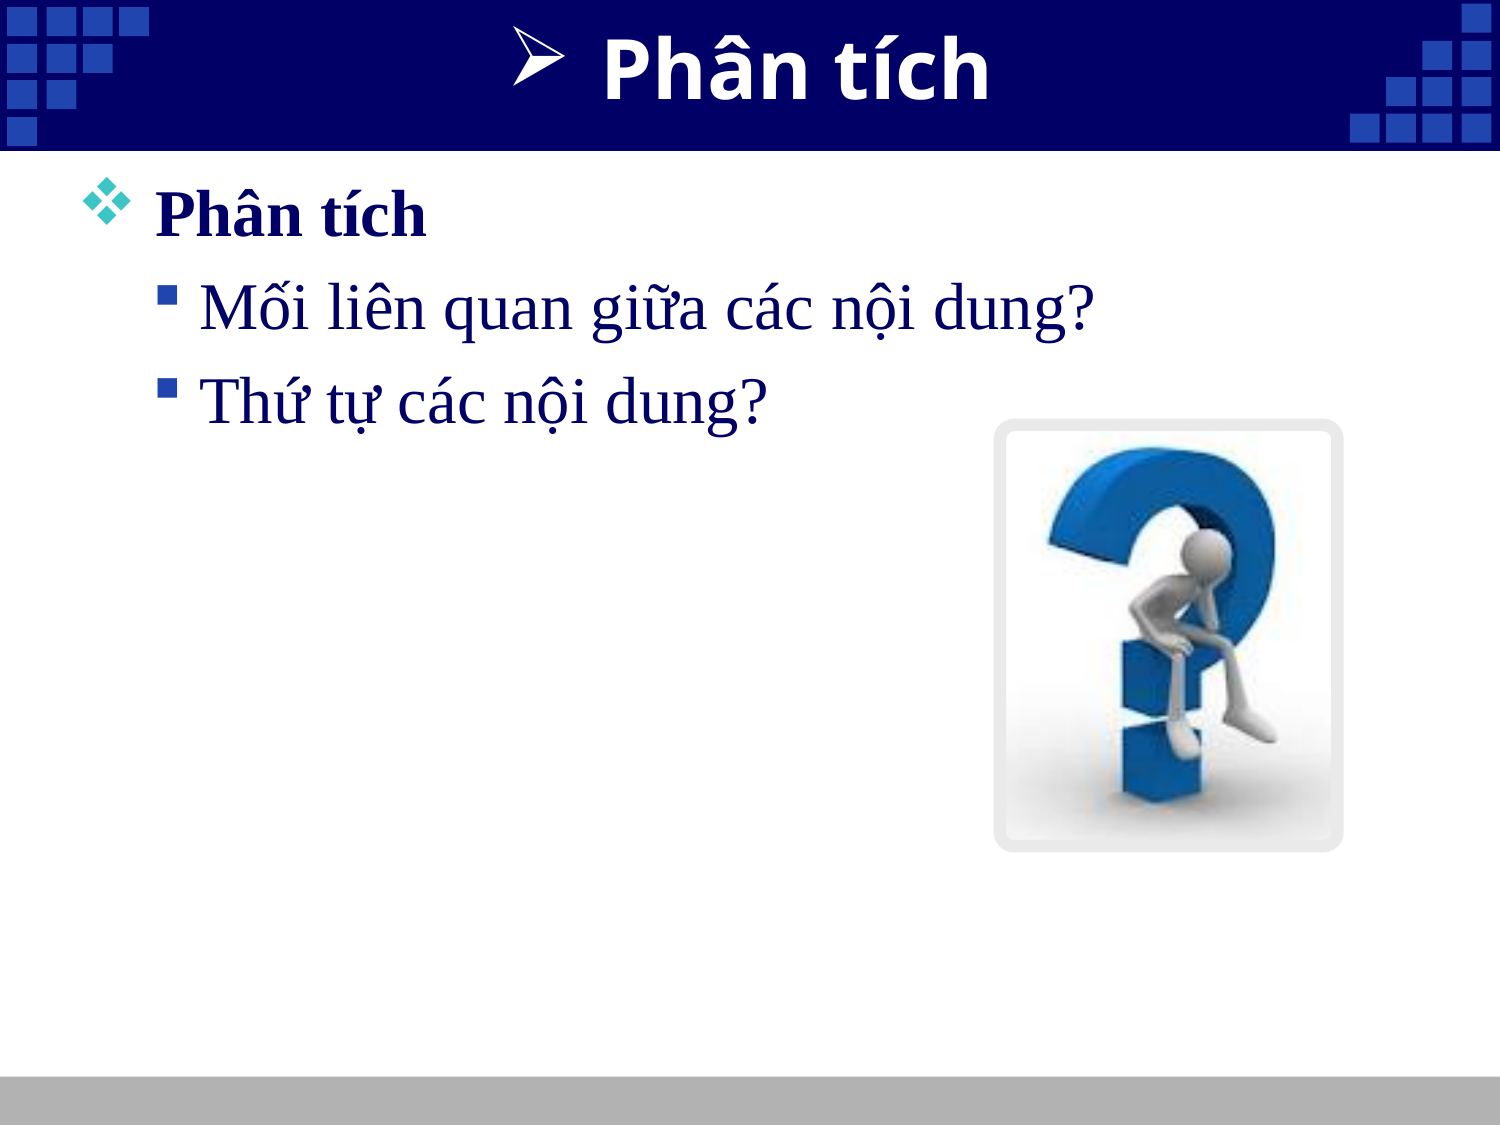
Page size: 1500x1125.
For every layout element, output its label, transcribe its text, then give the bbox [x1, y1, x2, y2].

text_box Phân tích Mối liên quan giữa các nội dung? Thứ tự các nội dung? [62, 162, 1138, 475]
picture [999, 424, 1338, 847]
title Phân tích [75, 20, 1425, 113]
